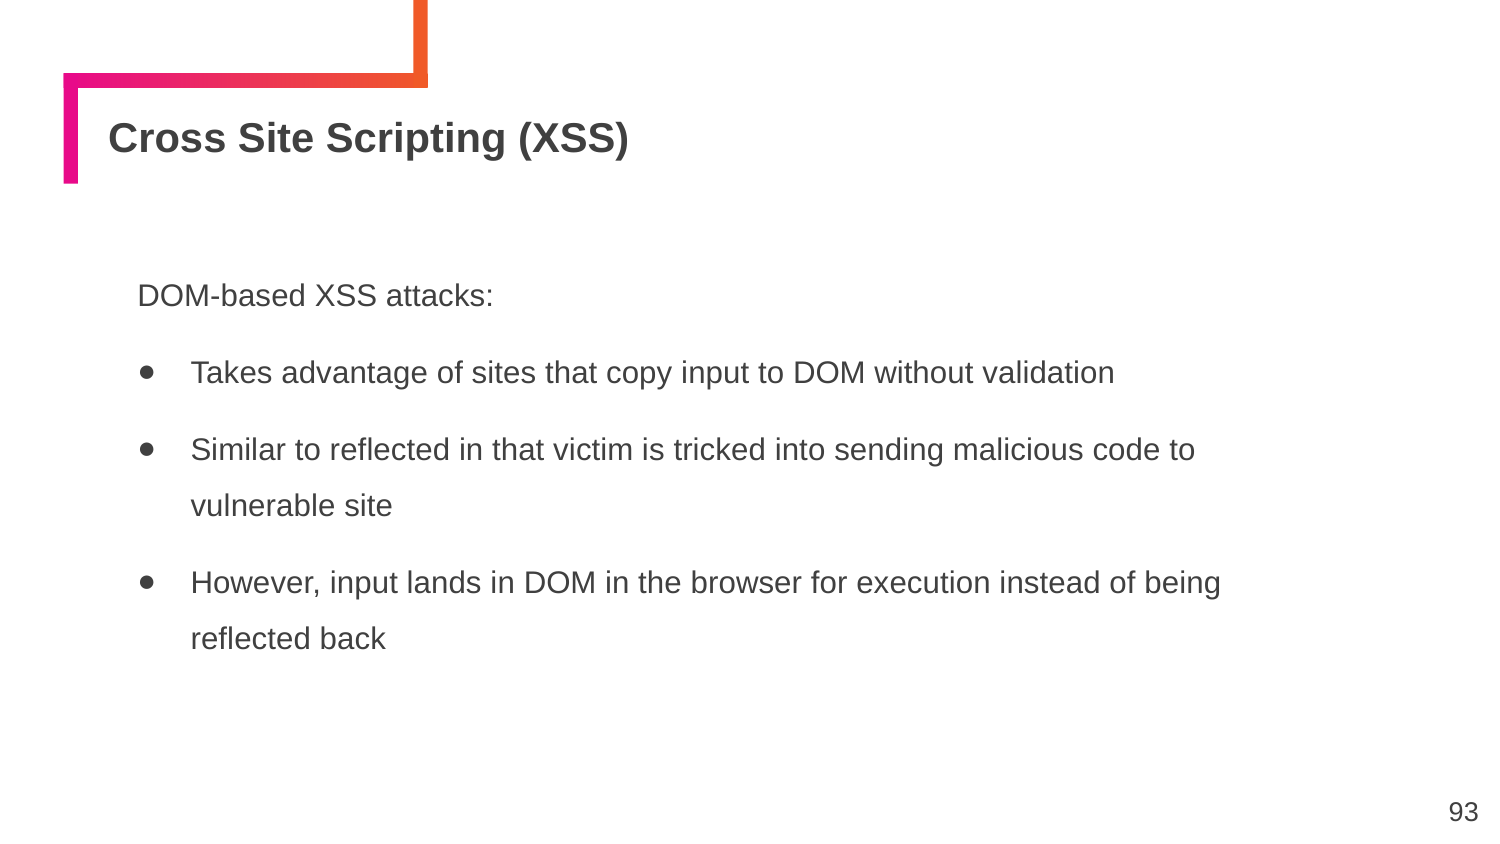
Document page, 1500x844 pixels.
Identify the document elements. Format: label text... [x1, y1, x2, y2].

text_box DOM-based XSS attacks: Takes advantage of sites that copy input to DOM without validation Similar to reflected in that victim is tricked into sending malicious code to vulnerable site However, input lands in DOM in the browser for execution instead of being reflected back [100, 241, 1264, 770]
title Cross Site Scripting (XSS) [100, 117, 1455, 169]
slide_number ‹#› [1403, 779, 1494, 844]
